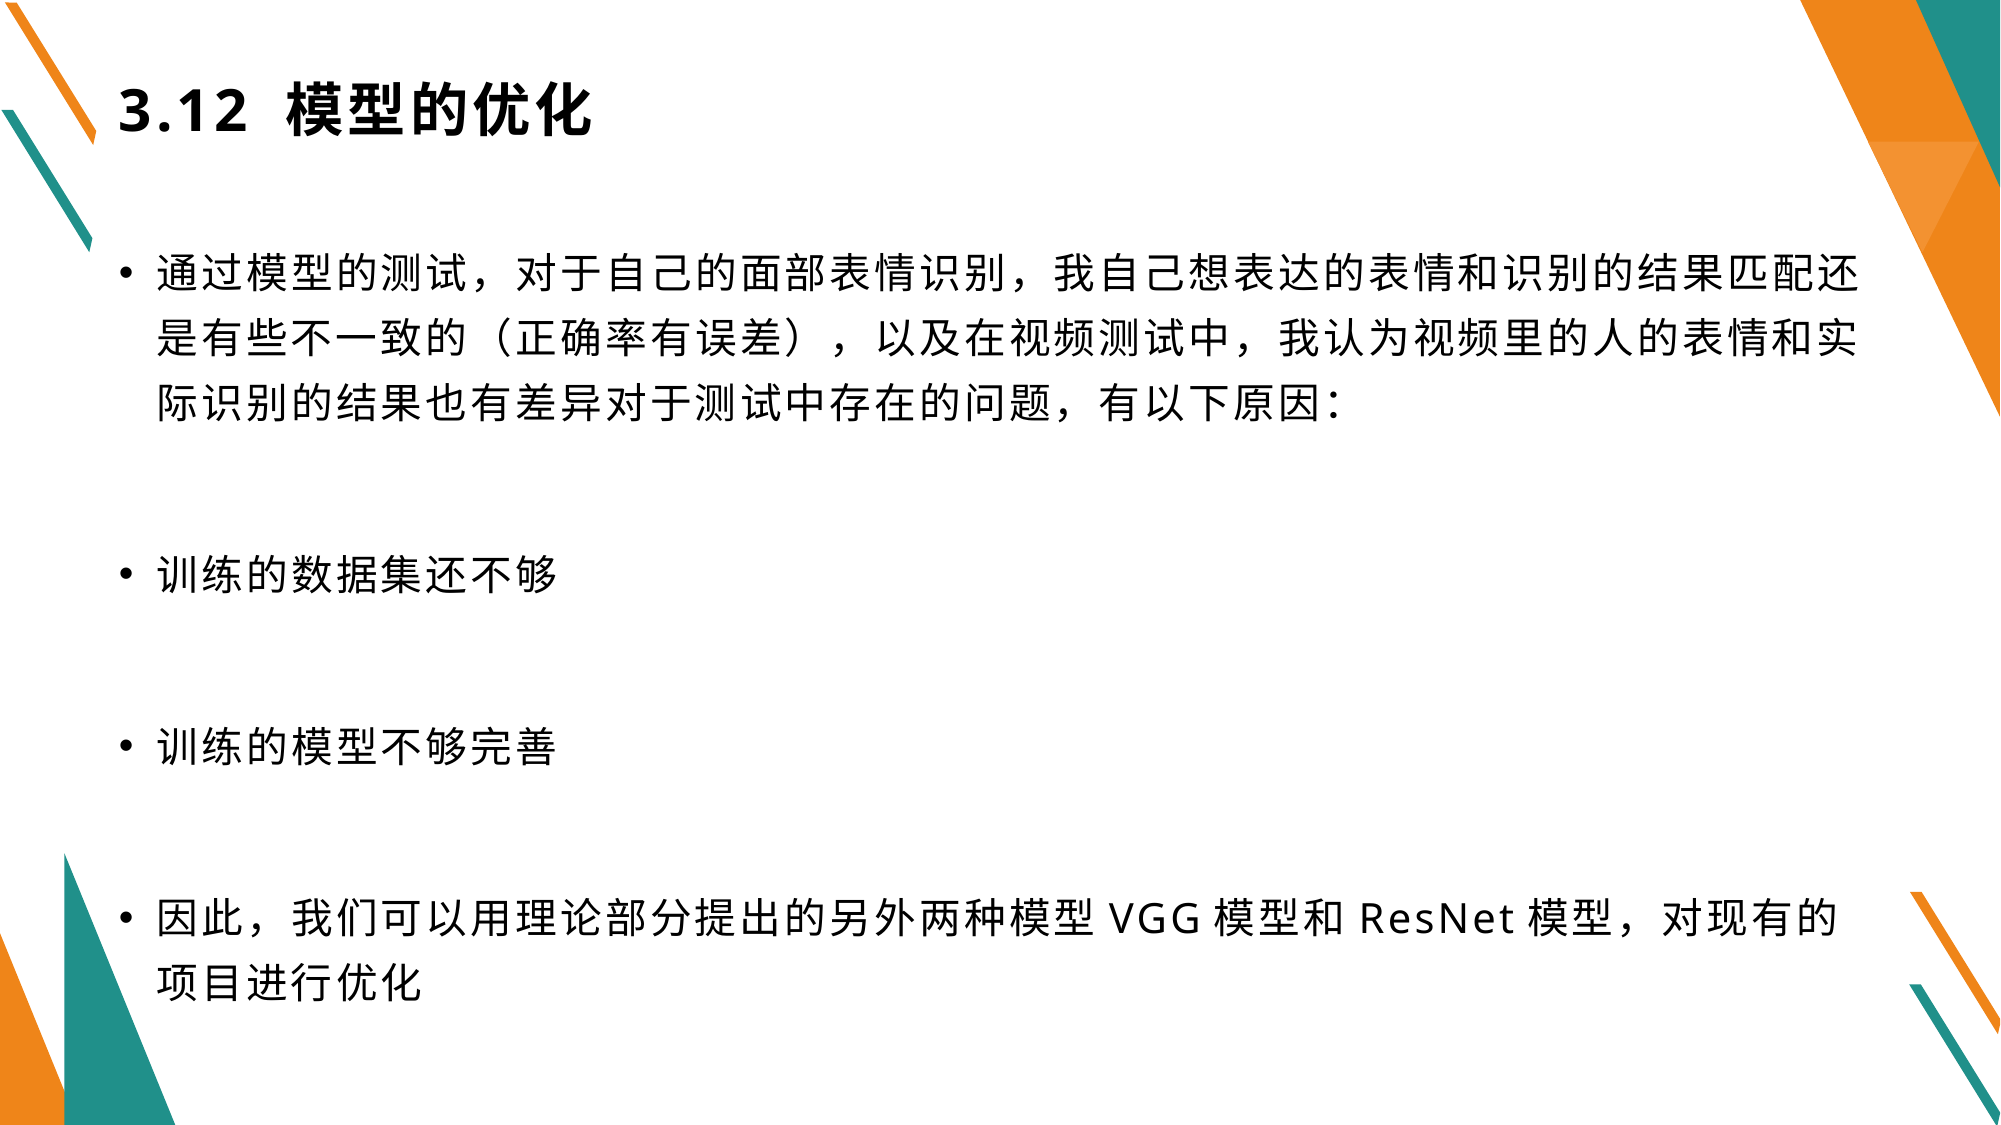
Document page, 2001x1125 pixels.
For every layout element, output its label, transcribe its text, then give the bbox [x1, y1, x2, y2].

list 通过模型的测试，对于自己的面部表情识别，我自己想表达的表情和识别的结果匹配还是有些不一致的（正确率有误差），以及在视频测试中，我认为视频里的人的表情和实际识别的结果也有差异对于测试中存在的问题，有以下原因： 训练的数据集还不够 训练的模型不够完善 因此，我们可以用理论部分提出的另外两种模型VGG模型和ResNet模型，对现有的项目进行优化 [102, 231, 1898, 1035]
title 3.12 模型的优化 [102, 66, 1898, 209]
